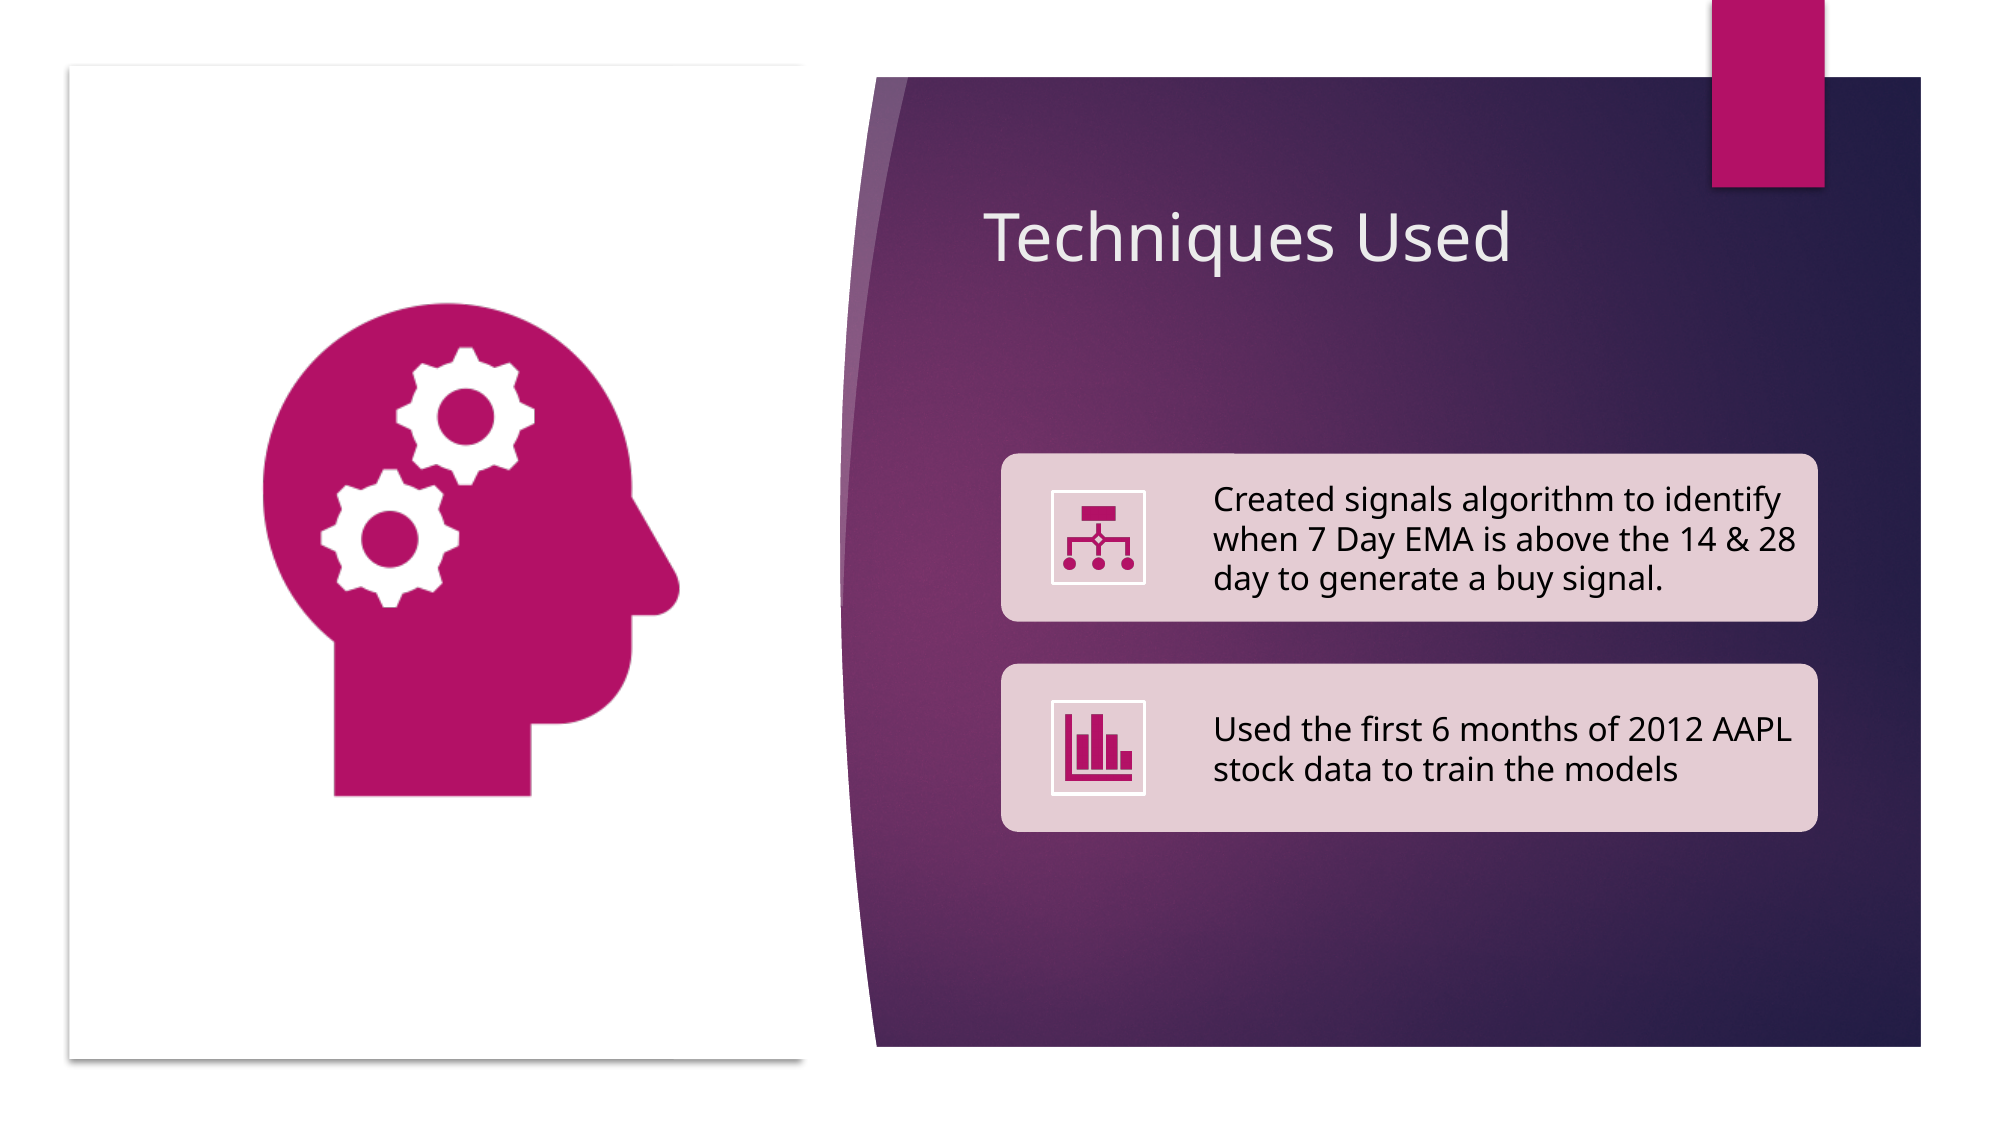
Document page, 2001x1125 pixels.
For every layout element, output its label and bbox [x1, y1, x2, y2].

text_box [69, 64, 889, 1060]
text_box [1000, 362, 1819, 924]
picture [181, 272, 761, 852]
text_box [0, 0, 2000, 1125]
